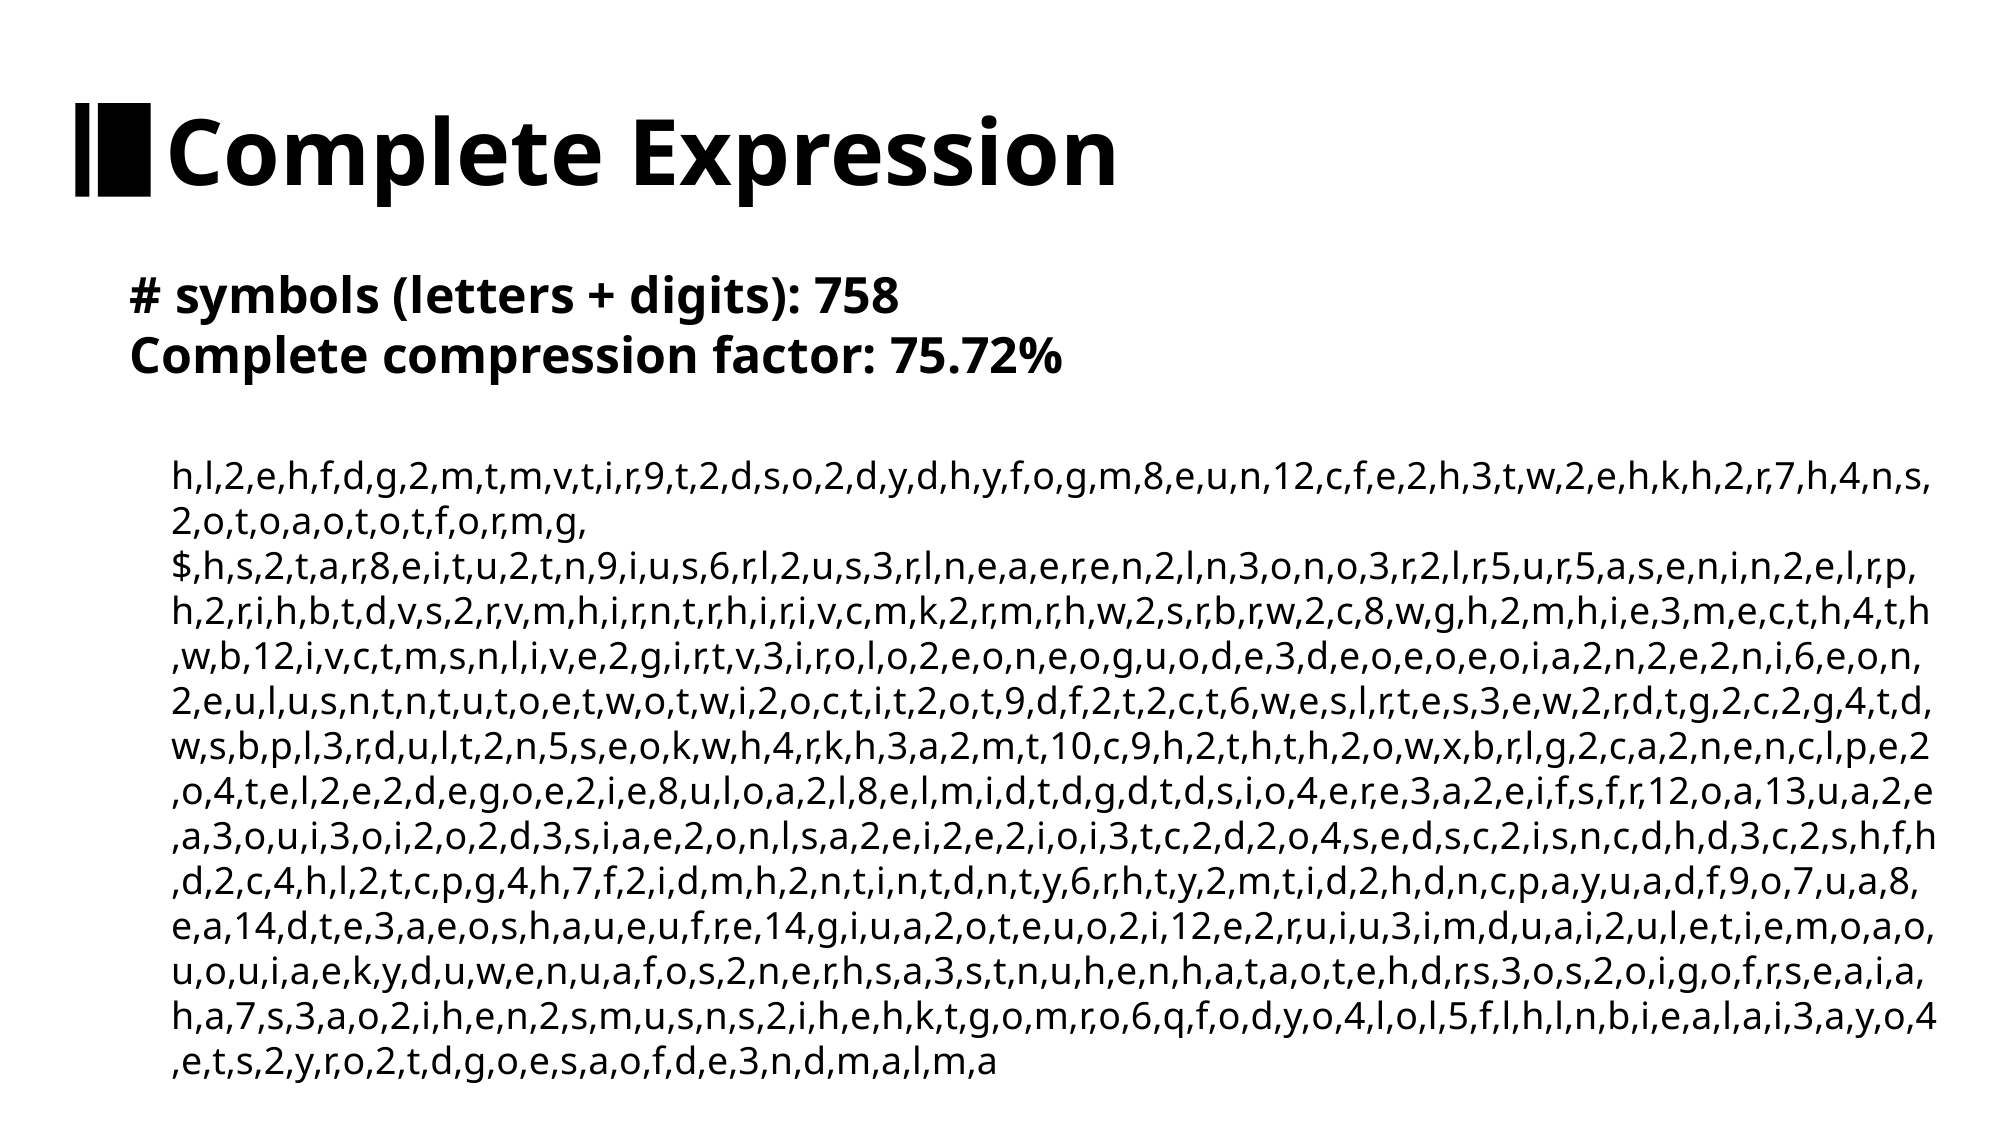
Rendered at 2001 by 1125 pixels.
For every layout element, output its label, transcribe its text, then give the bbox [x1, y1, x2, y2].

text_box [75, 86, 1574, 436]
text_box h,l,2,e,h,f,d,g,2,m,t,m,v,t,i,r,9,t,2,d,s,o,2,d,y,d,h,y,f,o,g,m,8,e,u,n,12,c,f,e,2,h,3,t,w,2,e,h,k,h,2,r,7,h,4,n,s,2,o,t,o,a,o,t,o,t,f,o,r,m,g,$,h,s,2,t,a,r,8,e,i,t,u,2,t,n,9,i,u,s,6,r,l,2,u,s,3,r,l,n,e,a,e,r,e,n,2,l,n,3,o,n,o,3,r,2,l,r,5,u,r,5,a,s,e,n,i,n,2,e,l,r,p,h,2,r,i,h,b,t,d,v,s,2,r,v,m,h,i,r,n,t,r,h,i,r,i,v,c,m,k,2,r,m,r,h,w,2,s,r,b,r,w,2,c,8,w,g,h,2,m,h,i,e,3,m,e,c,t,h,4,t,h,w,b,12,i,v,c,t,m,s,n,l,i,v,e,2,g,i,r,t,v,3,i,r,o,l,o,2,e,o,n,e,o,g,u,o,d,e,3,d,e,o,e,o,e,o,i,a,2,n,2,e,2,n,i,6,e,o,n,2,e,u,l,u,s,n,t,n,t,u,t,o,e,t,w,o,t,w,i,2,o,c,t,i,t,2,o,t,9,d,f,2,t,2,c,t,6,w,e,s,l,r,t,e,s,3,e,w,2,r,d,t,g,2,c,2,g,4,t,d,w,s,b,p,l,3,r,d,u,l,t,2,n,5,s,e,o,k,w,h,4,r,k,h,3,a,2,m,t,10,c,9,h,2,t,h,t,h,2,o,w,x,b,r,l,g,2,c,a,2,n,e,n,c,l,p,e,2,o,4,t,e,l,2,e,2,d,e,g,o,e,2,i,e,8,u,l,o,a,2,l,8,e,l,m,i,d,t,d,g,d,t,d,s,i,o,4,e,r,e,3,a,2,e,i,f,s,f,r,12,o,a,13,u,a,2,e,a,3,o,u,i,3,o,i,2,o,2,d,3,s,i,a,e,2,o,n,l,s,a,2,e,i,2,e,2,i,o,i,3,t,c,2,d,2,o,4,s,e,d,s,c,2,i,s,n,c,d,h,d,3,c,2,s,h,f,h,d,2,c,4,h,l,2,t,c,p,g,4,h,7,f,2,i,d,m,h,2,n,t,i,n,t,d,n,t,y,6,r,h,t,y,2,m,t,i,d,2,h,d,n,c,p,a,y,u,a,d,f,9,o,7,u,a,8,e,a,14,d,t,e,3,a,e,o,s,h,a,u,e,u,f,r,e,14,g,i,u,a,2,o,t,e,u,o,2,i,12,e,2,r,u,i,u,3,i,m,d,u,a,i,2,u,l,e,t,i,e,m,o,a,o,u,o,u,i,a,e,k,y,d,u,w,e,n,u,a,f,o,s,2,n,e,r,h,s,a,3,s,t,n,u,h,e,n,h,a,t,a,o,t,e,h,d,r,s,3,o,s,2,o,i,g,o,f,r,s,e,a,i,a,h,a,7,s,3,a,o,2,i,h,e,n,2,s,m,u,s,n,s,2,i,h,e,h,k,t,g,o,m,r,o,6,q,f,o,d,y,o,4,l,o,l,5,f,l,h,l,n,b,i,e,a,l,a,i,3,a,y,o,4,e,t,s,2,y,r,o,2,t,d,g,o,e,s,a,o,f,d,e,3,n,d,m,a,l,m,a [156, 444, 1954, 1090]
